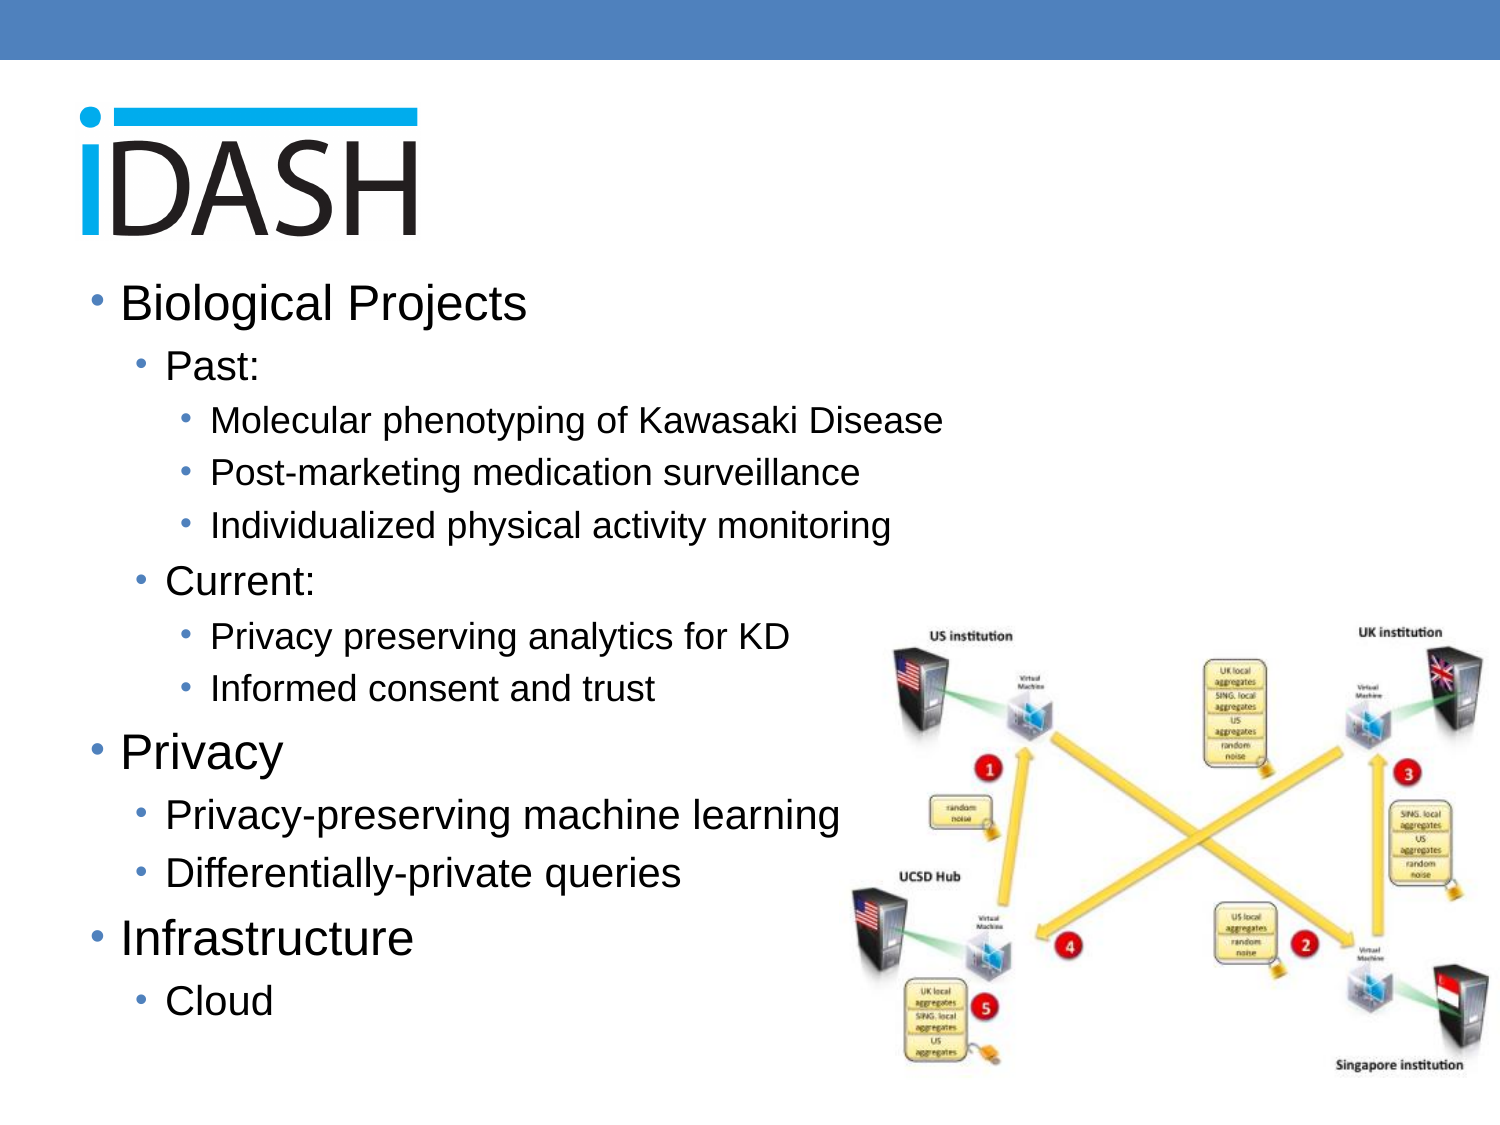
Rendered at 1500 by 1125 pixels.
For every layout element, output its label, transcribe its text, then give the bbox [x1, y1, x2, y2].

picture [839, 593, 1500, 1089]
list Biological Projects Past: Molecular phenotyping of Kawasaki Disease Post-marketing medication surveillance Individualized physical activity monitoring Current: Privacy preserving analytics for KD Informed consent and trust Privacy Privacy-preserving machine learning Differentially-private queries Infrastructure Cloud [75, 262, 1425, 1063]
picture [74, 102, 421, 241]
